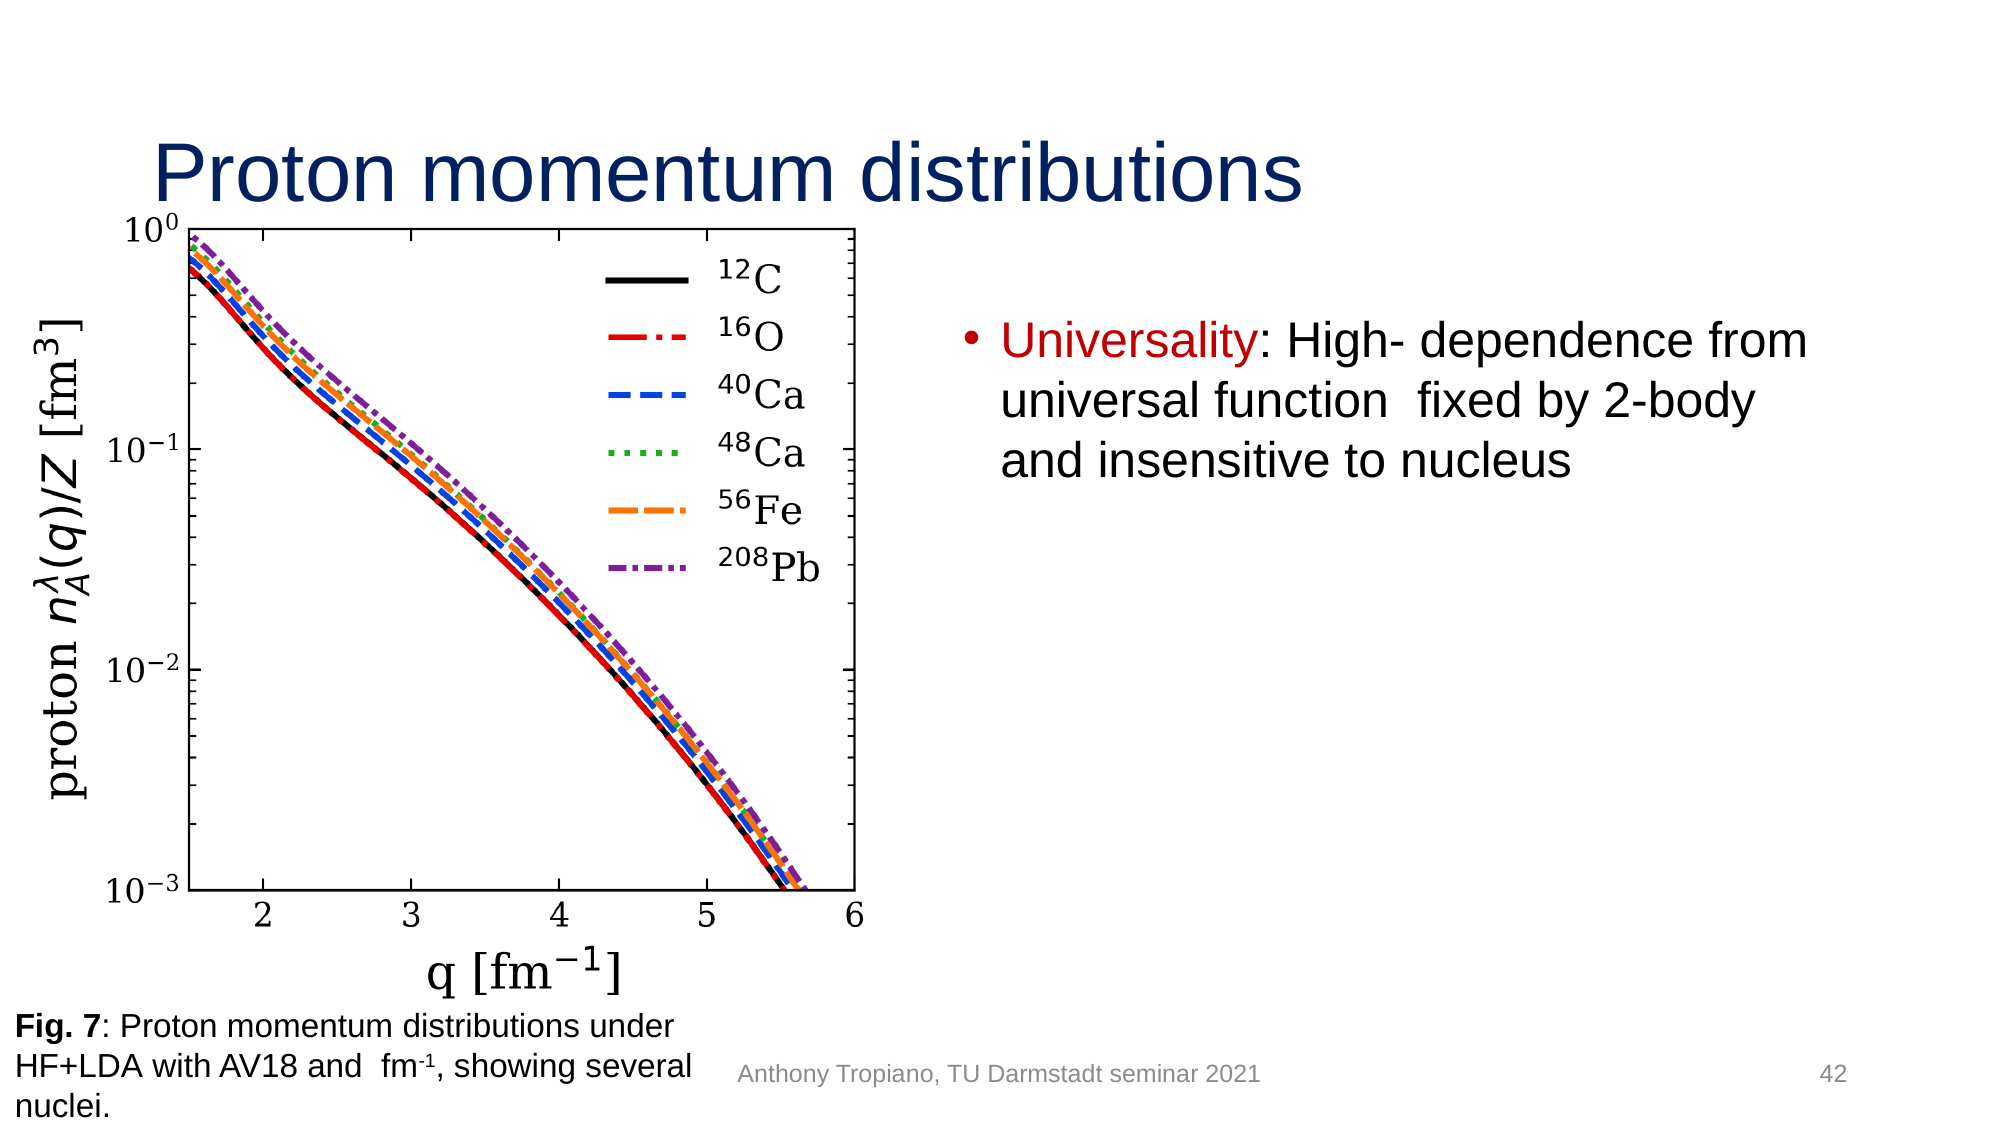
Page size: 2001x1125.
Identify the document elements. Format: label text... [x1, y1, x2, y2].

picture [11, 195, 886, 1021]
title Proton momentum distributions [137, 59, 1863, 278]
slide_number 42 [1412, 1042, 1863, 1103]
footer Anthony Tropiano, TU Darmstadt seminar 2021 [662, 1042, 1338, 1103]
